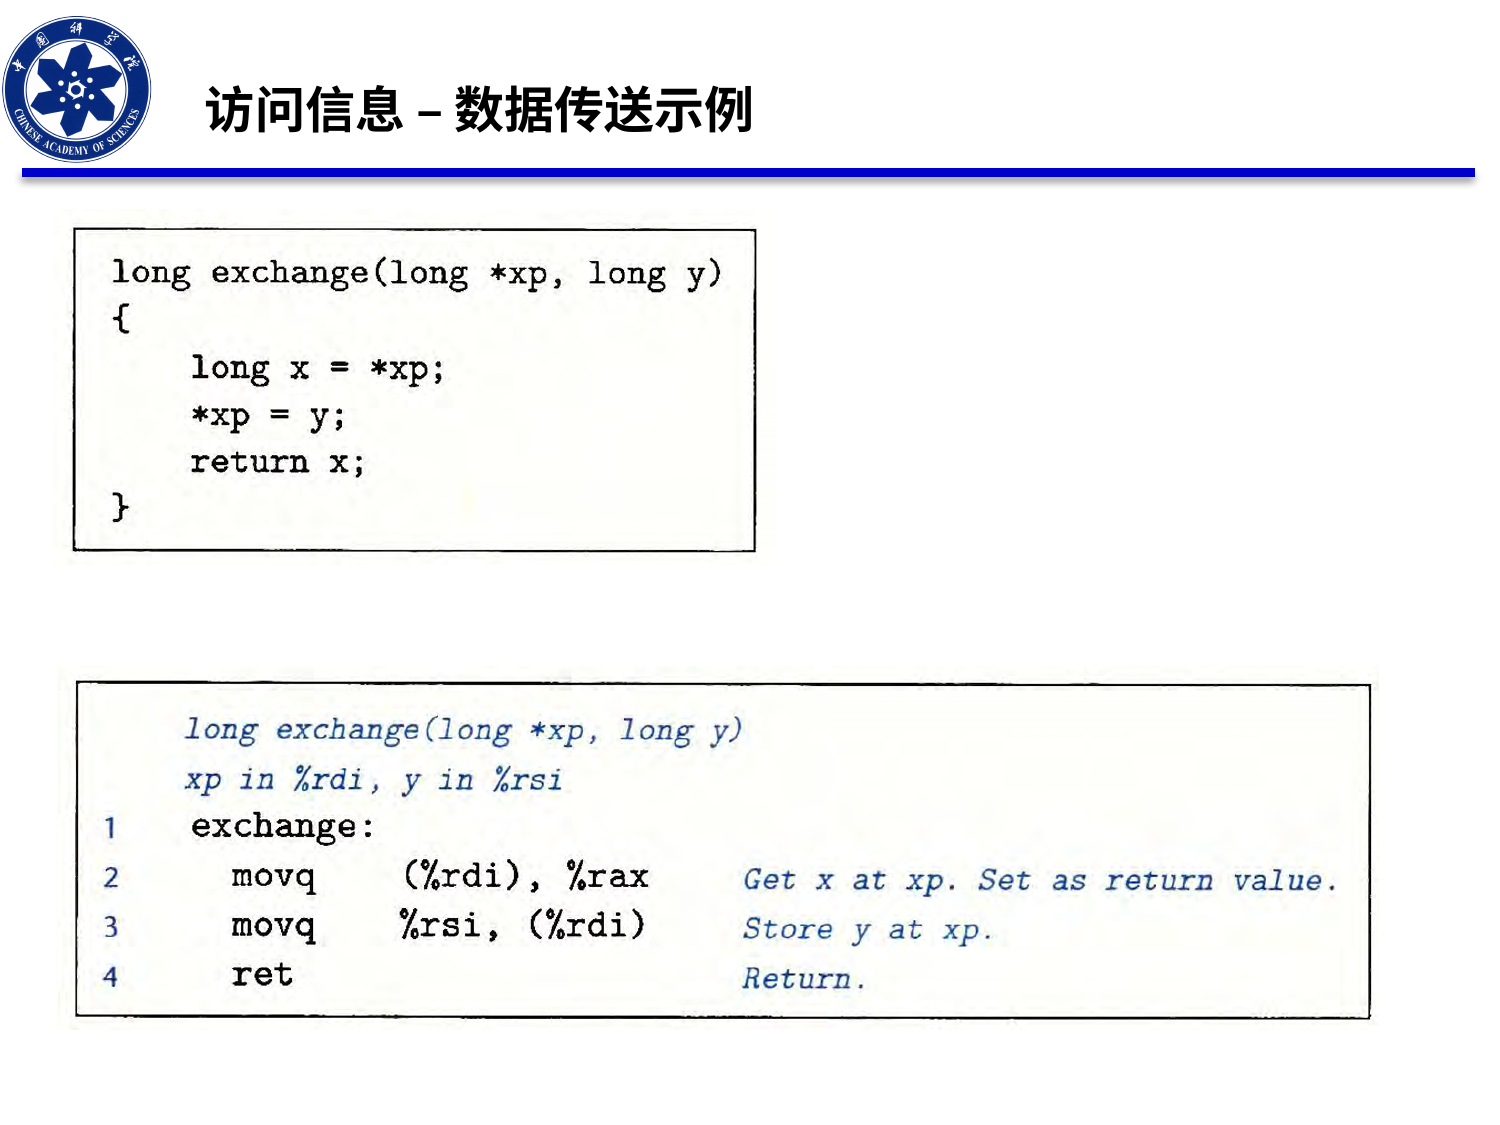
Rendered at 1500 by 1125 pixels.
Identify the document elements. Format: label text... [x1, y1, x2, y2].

picture [0, 5, 166, 173]
picture [55, 665, 1379, 1030]
picture [52, 208, 777, 566]
text_box 访问信息 – 数据传送示例 [190, 26, 1500, 190]
